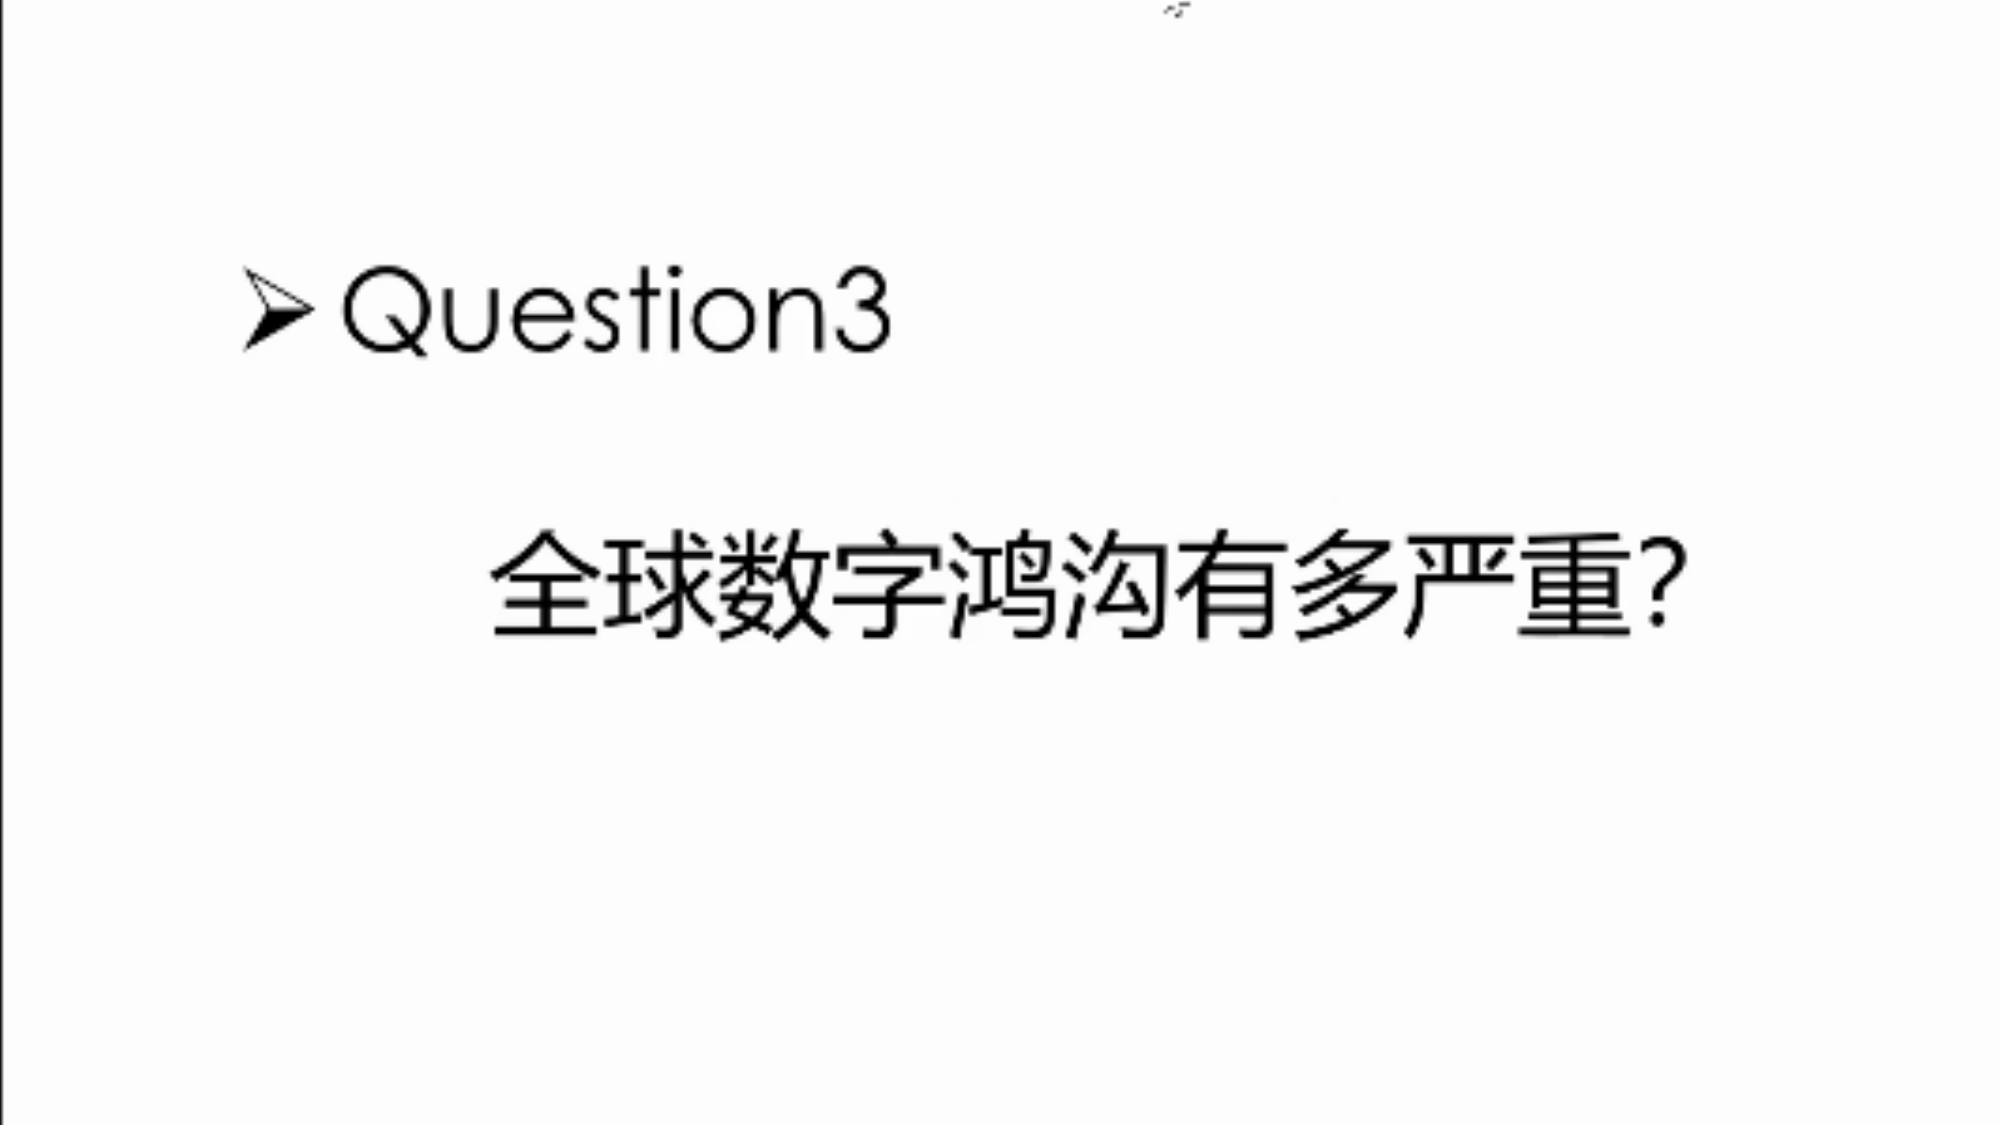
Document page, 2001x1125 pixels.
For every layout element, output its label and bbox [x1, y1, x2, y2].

list [0, 0, 2000, 1125]
